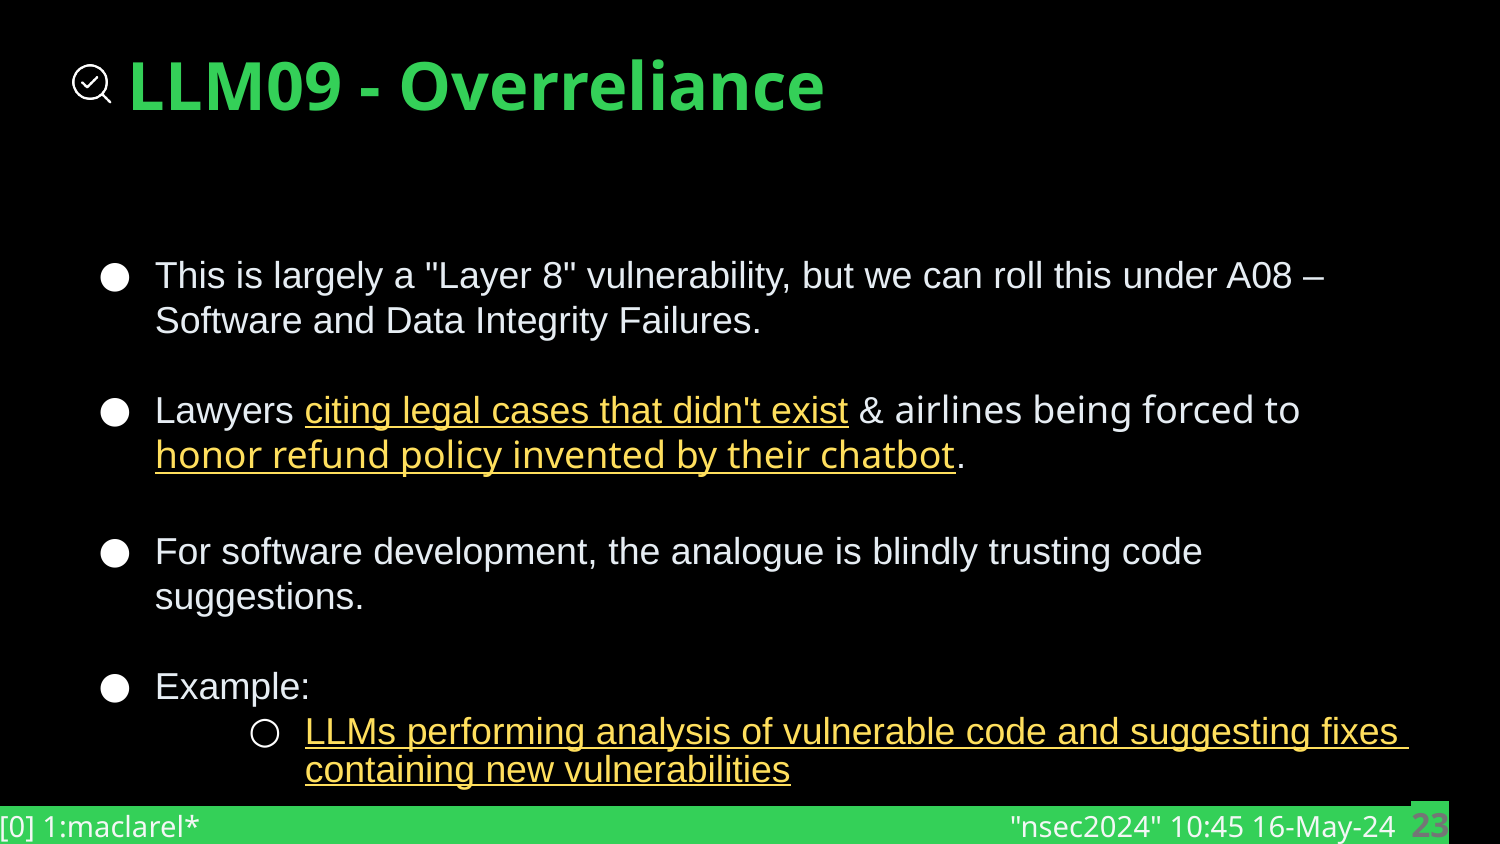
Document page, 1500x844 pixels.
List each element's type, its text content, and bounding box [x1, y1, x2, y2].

text_box This is largely a "Layer 8" vulnerability, but we can roll this under A08 – Software and Data Integrity Failures. Lawyers citing legal cases that didn't exist & airlines being forced to honor refund policy invented by their chatbot. For software development, the analogue is blindly trusting code suggestions. Example: LLMs performing analysis of vulnerable code and suggesting fixes containing new vulnerabilities [64, 235, 1435, 767]
text_box LLM09 - Overreliance [112, 28, 1118, 139]
picture [71, 63, 113, 105]
text_box [0] 1:maclarel* "nsec2024" 10:45 16-May-24 23 [0, 788, 1500, 844]
